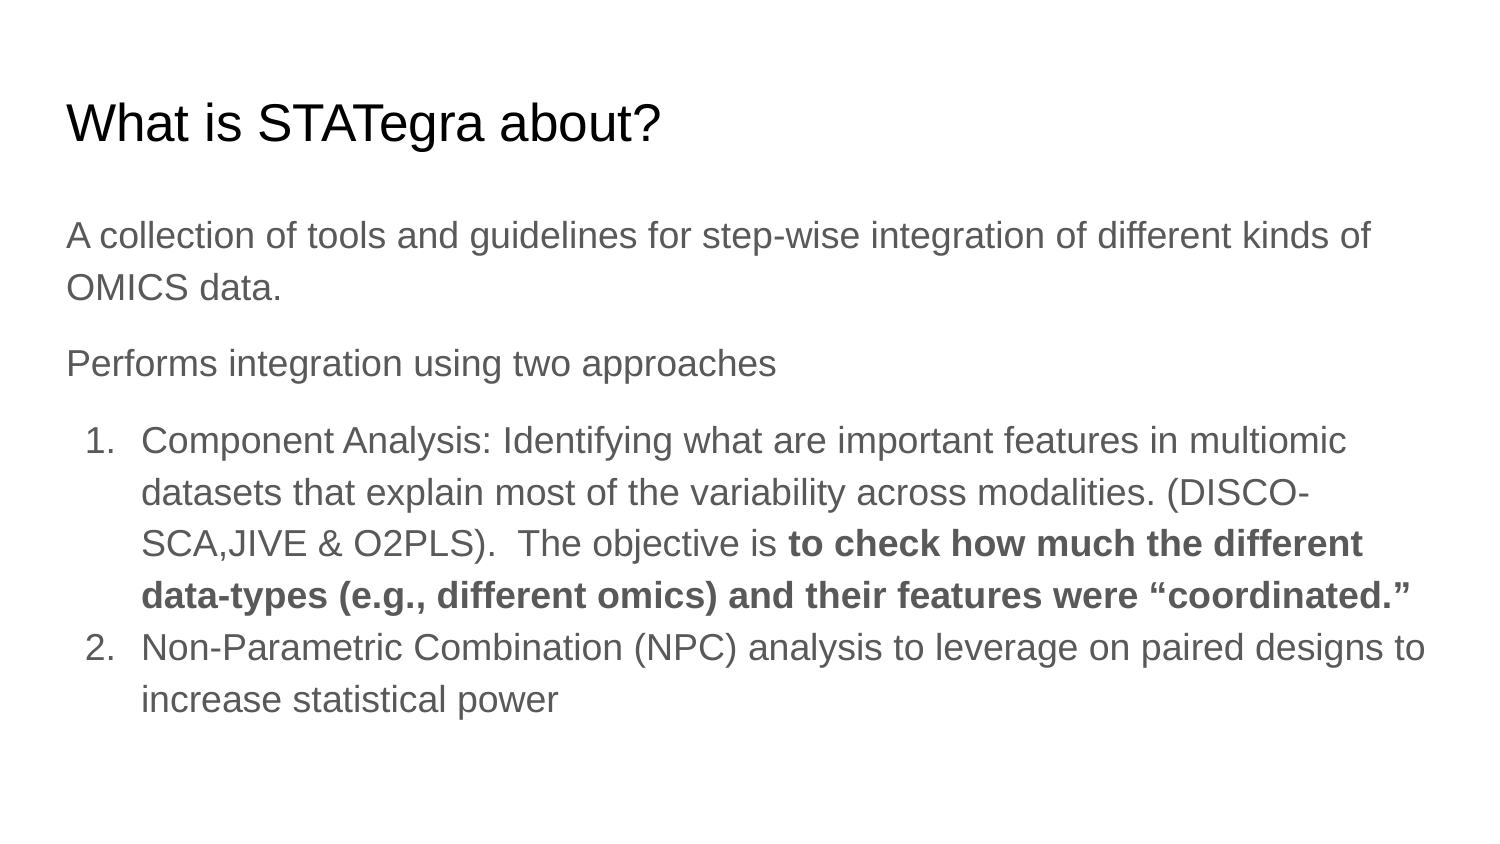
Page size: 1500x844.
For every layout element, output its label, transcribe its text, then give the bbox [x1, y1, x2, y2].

list A collection of tools and guidelines for step-wise integration of different kinds of OMICS data. Performs integration using two approaches Component Analysis: Identifying what are important features in multiomic datasets that explain most of the variability across modalities. (DISCO-SCA,JIVE & O2PLS). The objective is to check how much the different data-types (e.g., different omics) and their features were “coordinated.” Non-Parametric Combination (NPC) analysis to leverage on paired designs to increase statistical power [51, 189, 1449, 750]
title What is STATegra about? [51, 72, 1449, 167]
